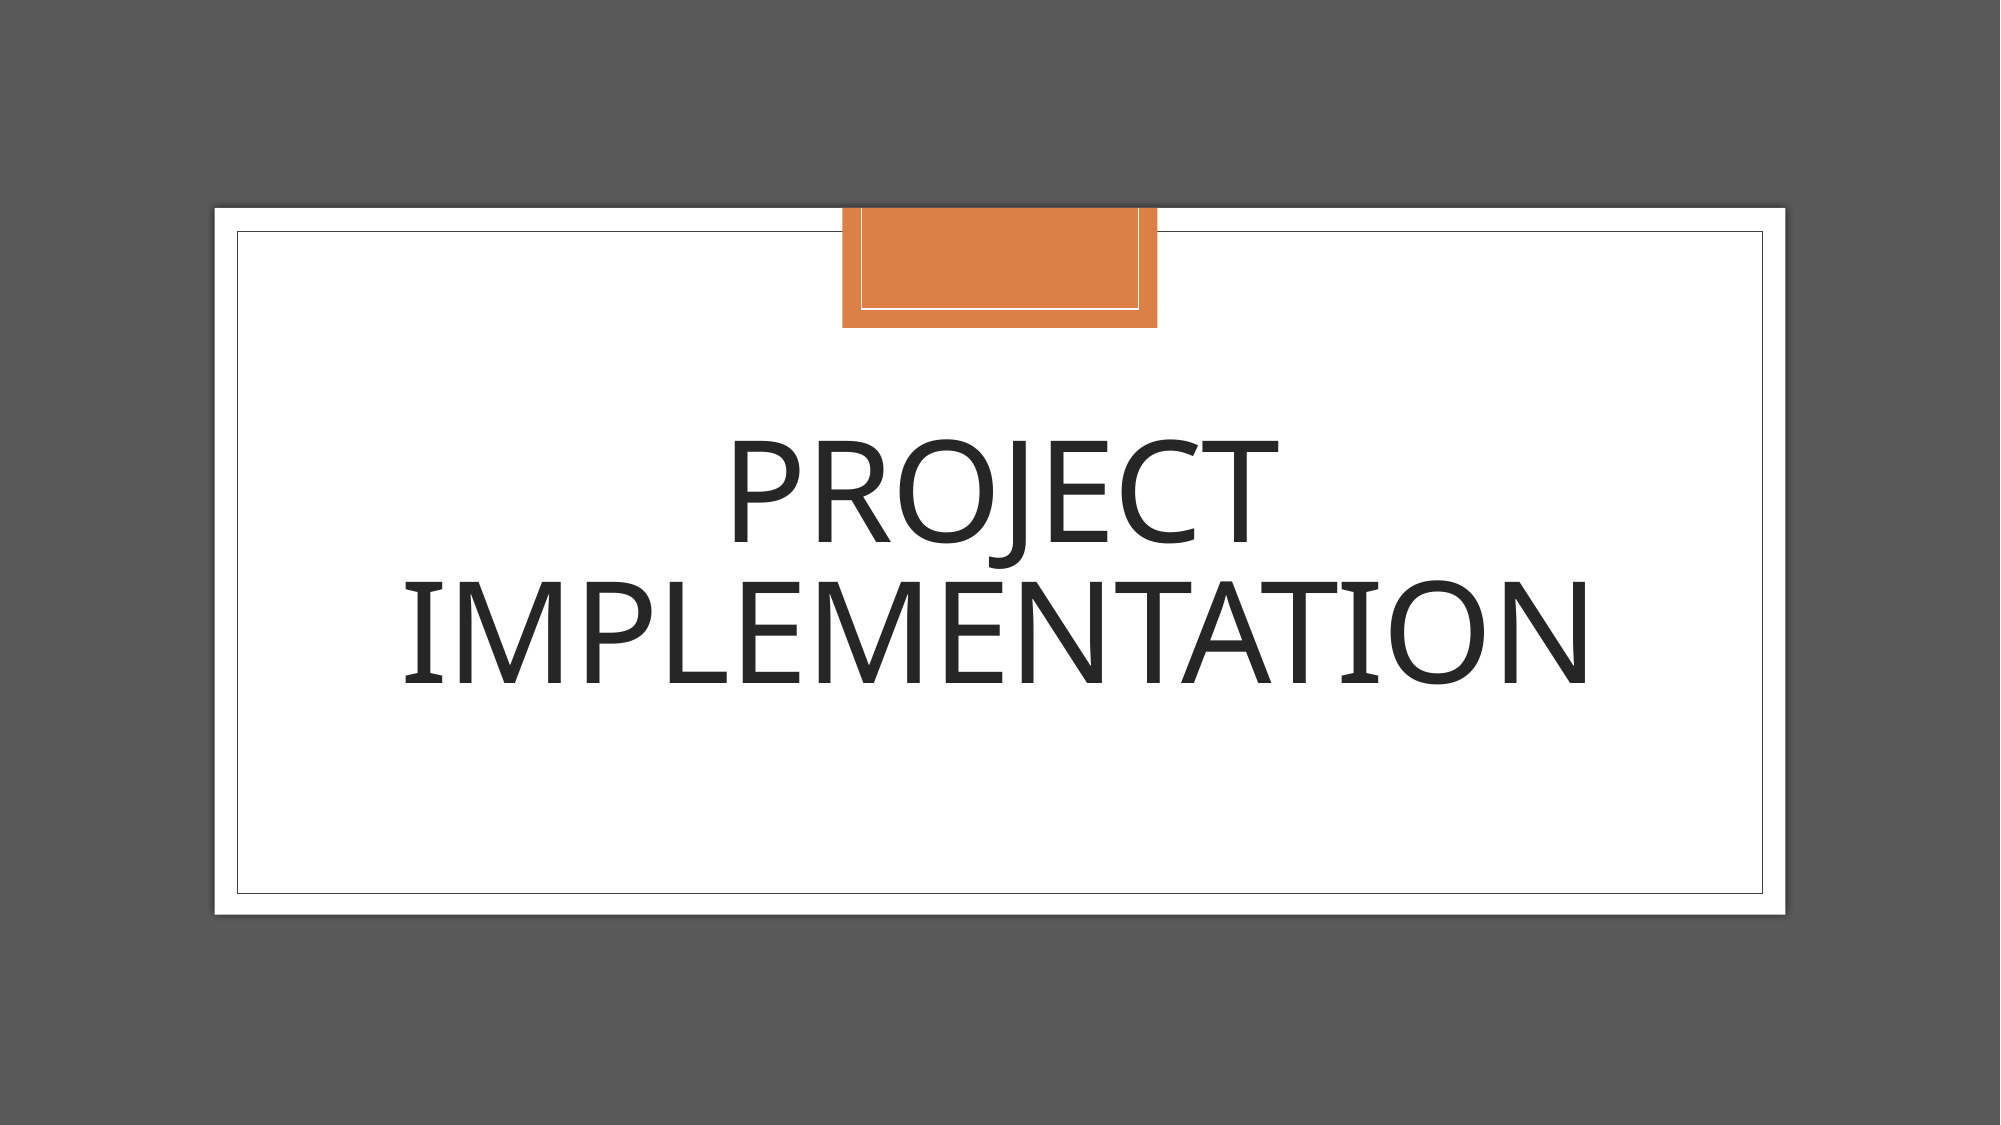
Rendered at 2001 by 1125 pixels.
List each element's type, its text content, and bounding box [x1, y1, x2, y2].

title PROJECT IMPLEMENTATION [267, 373, 1733, 769]
